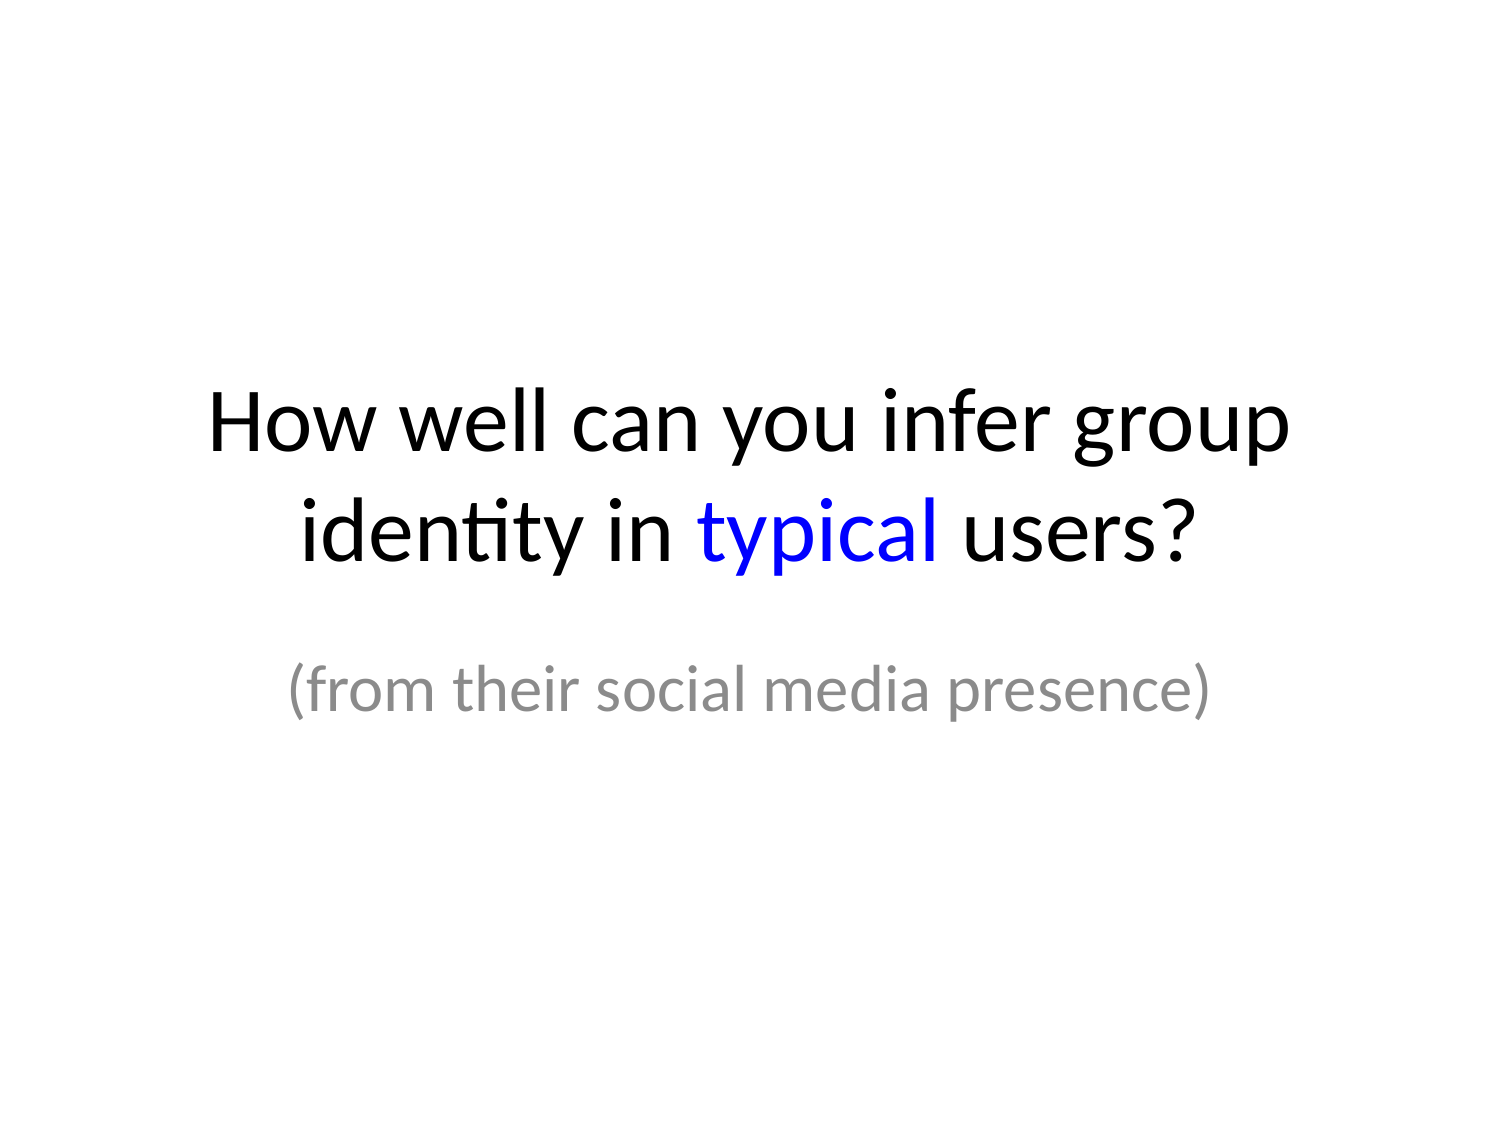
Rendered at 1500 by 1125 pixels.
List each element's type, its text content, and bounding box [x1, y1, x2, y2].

subtitle (from their social media presence) [225, 637, 1275, 925]
title How well can you infer group identity in typical users? [112, 349, 1388, 591]
